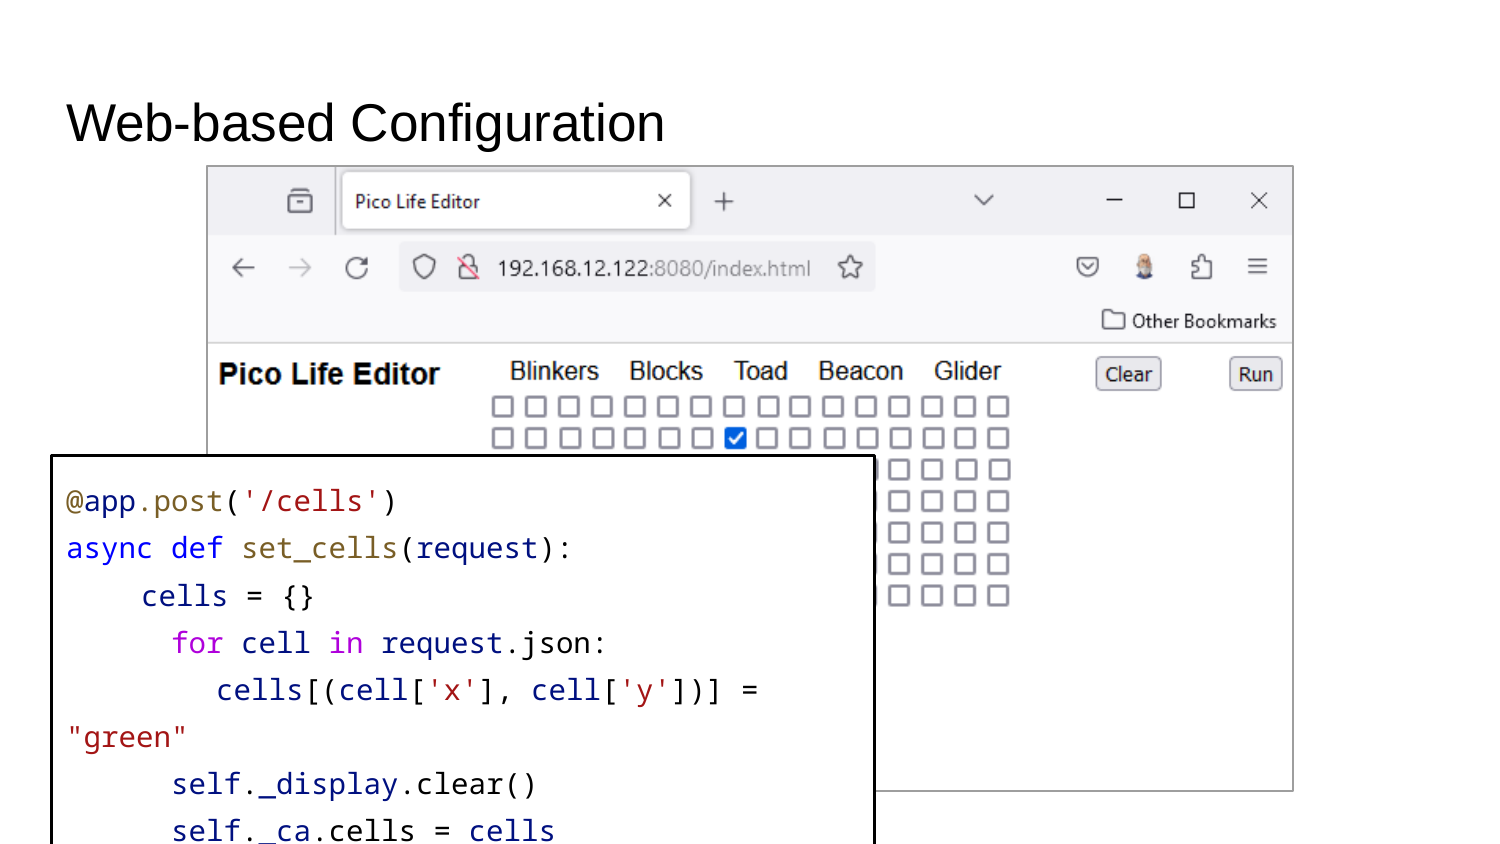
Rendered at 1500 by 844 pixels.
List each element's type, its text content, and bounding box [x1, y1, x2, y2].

picture [207, 166, 1293, 791]
title Web-based Configuration [51, 72, 1449, 167]
text_box @app.post('/cells') async def set_cells(request): cells = {} for cell in request.json: cells[(cell['x'], cell['y'])] = "green" self._display.clear() self._ca.cells = cells [51, 455, 875, 844]
